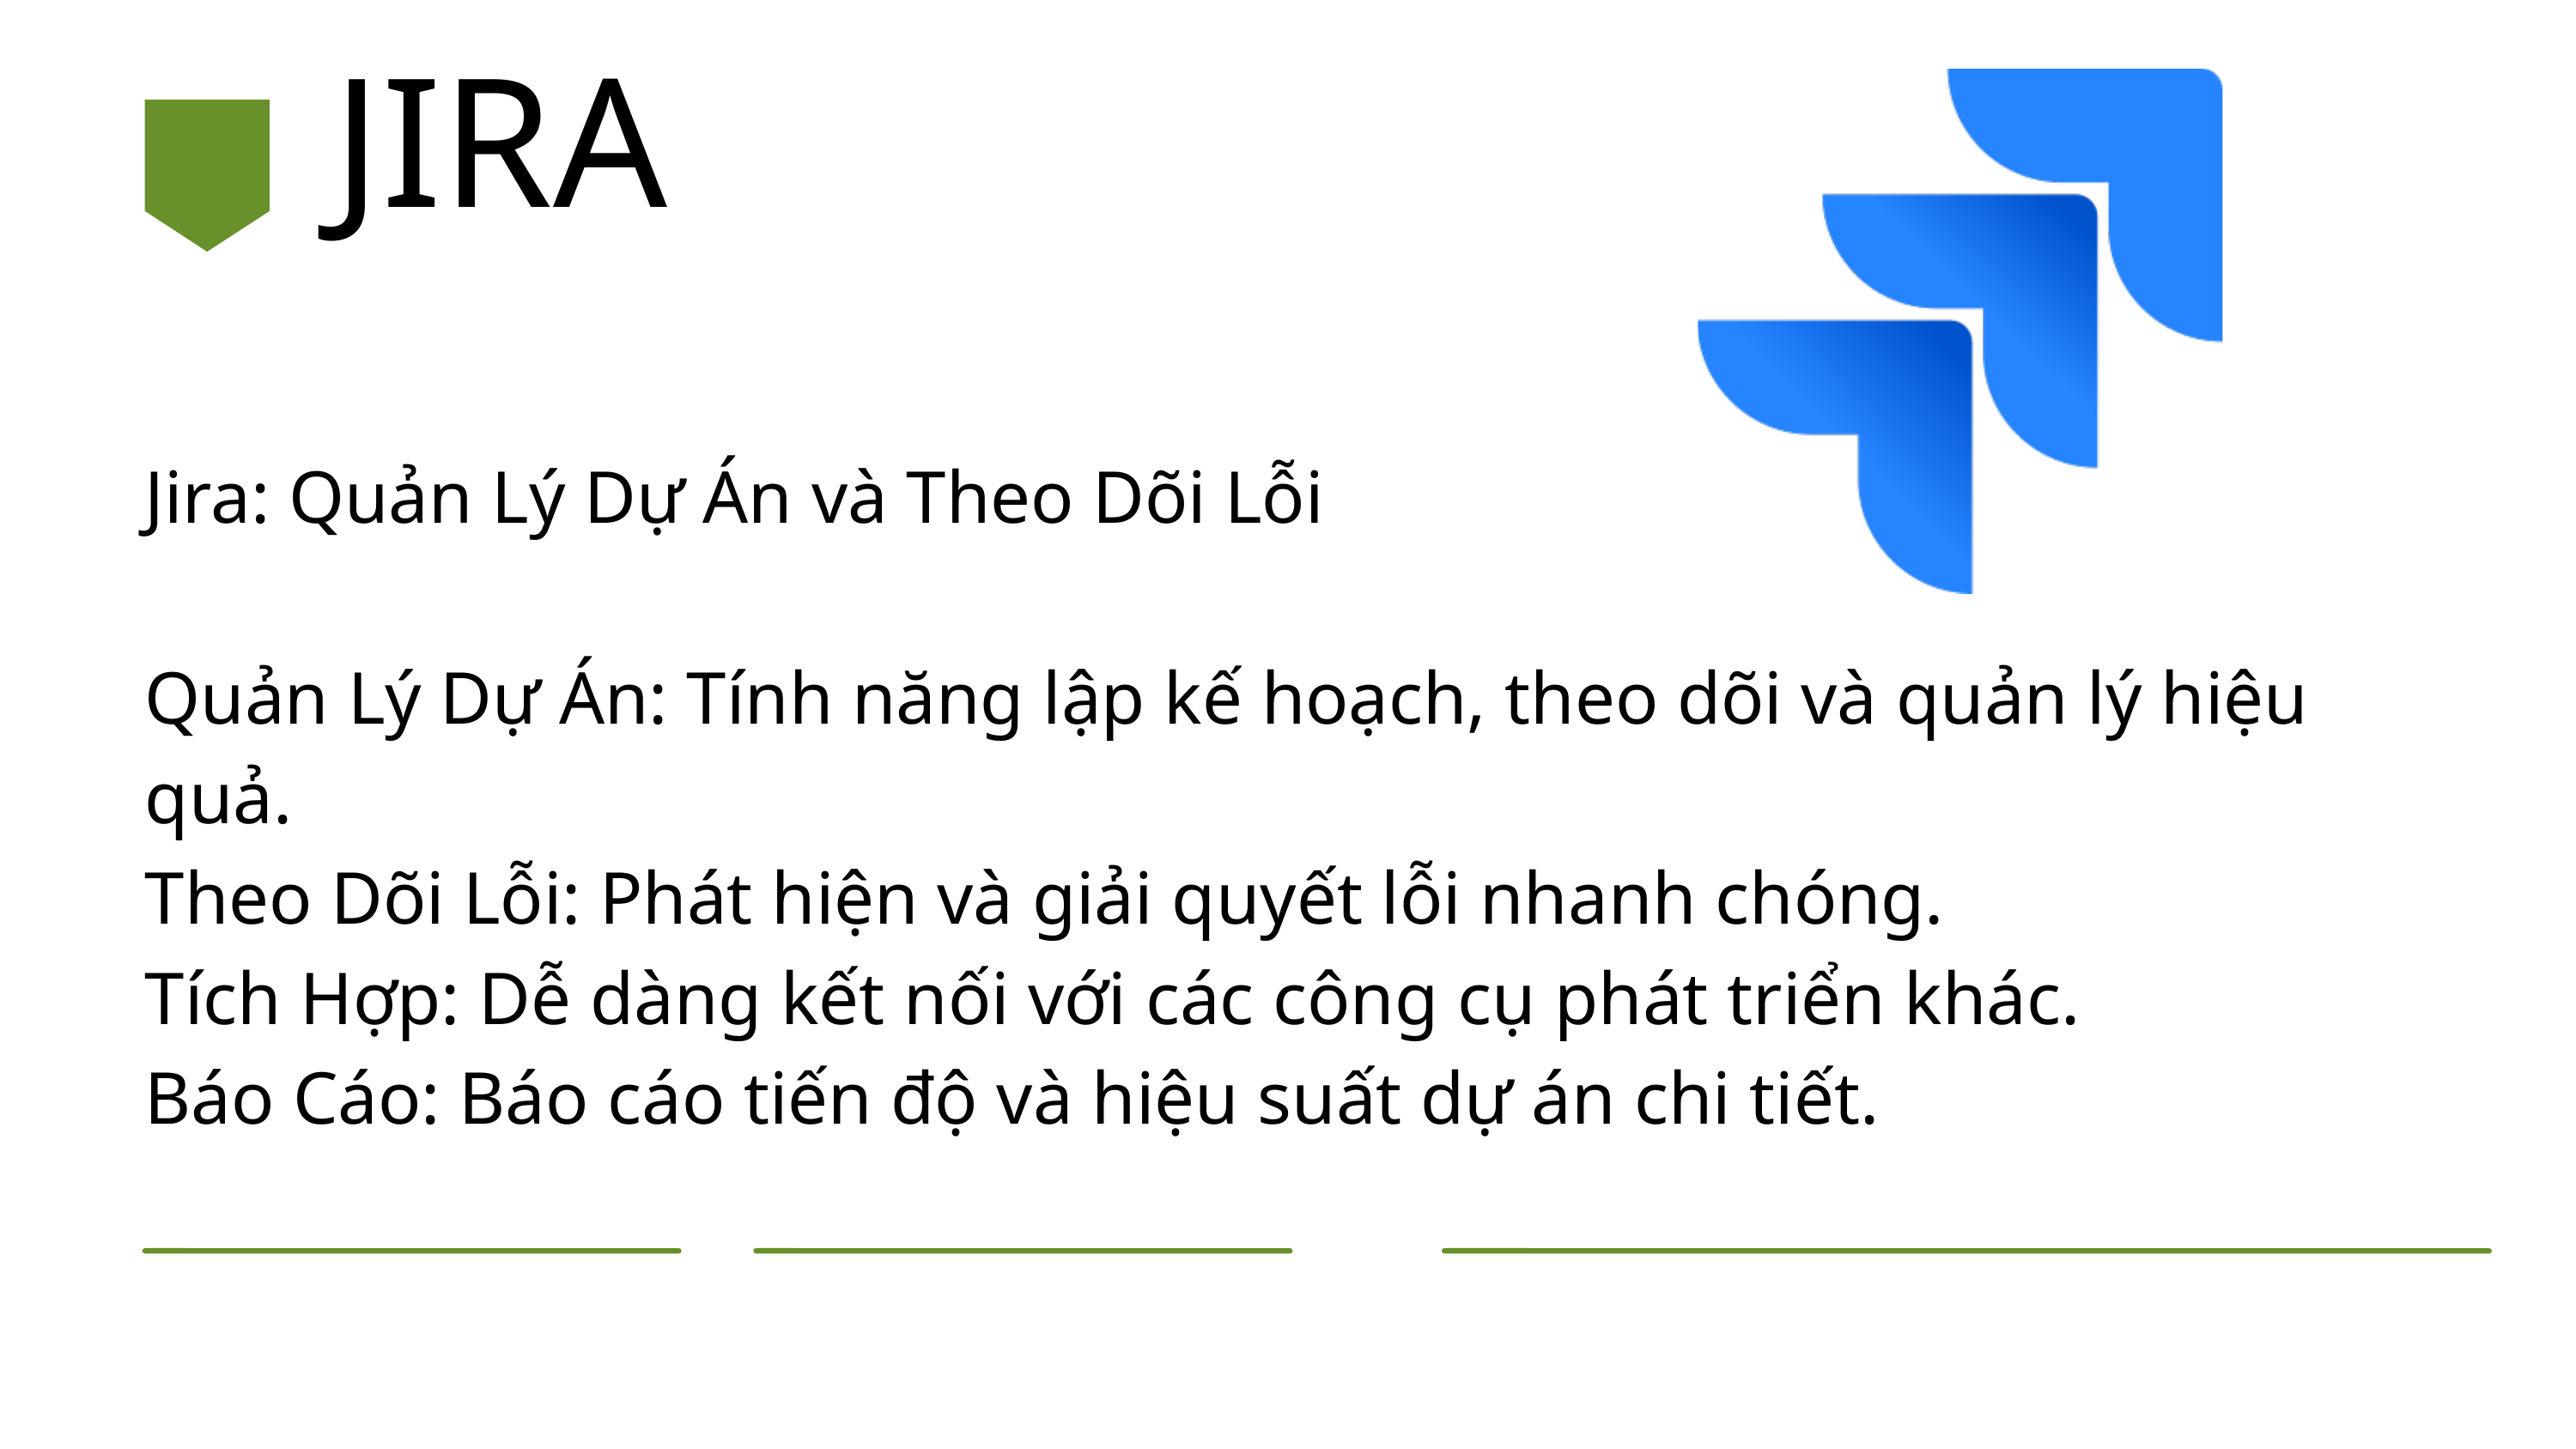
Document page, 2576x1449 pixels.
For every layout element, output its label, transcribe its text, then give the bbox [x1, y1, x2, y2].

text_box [144, 99, 270, 252]
text_box JIRA [332, 0, 1530, 243]
text_box Jira: Quản Lý Dự Án và Theo Dõi Lỗi Quản Lý Dự Án: Tính năng lập kế hoạch, theo dõi và quản lý hiệu quả. Theo Dõi Lỗi: Phát hiện và giải quyết lỗi nhanh chóng. Tích Hợp: Dễ dàng kết nối với các công cụ phát triển khác. Báo Cáo: Báo cáo tiến độ và hiệu suất dự án chi tiết. [144, 437, 2432, 1139]
text_box [1698, 69, 2223, 437]
